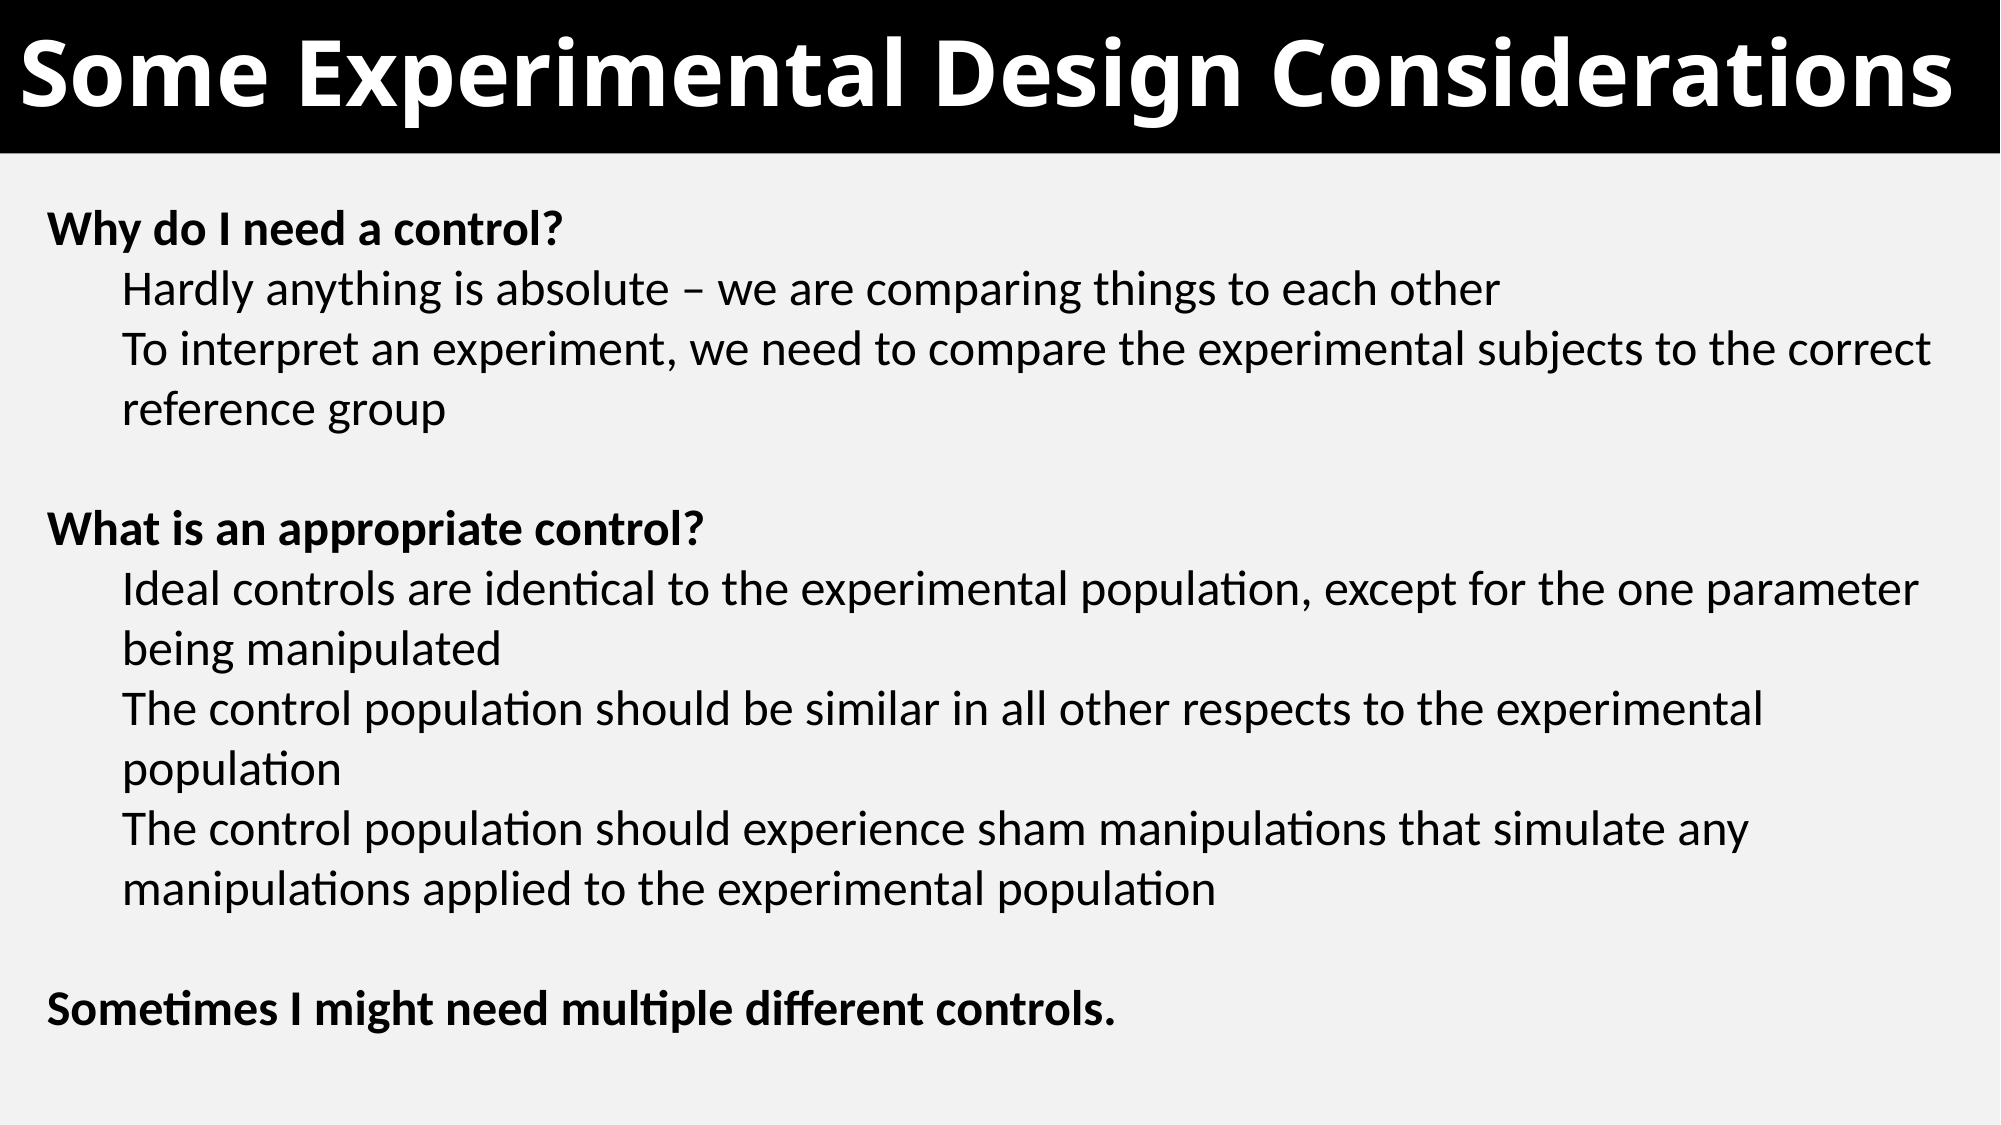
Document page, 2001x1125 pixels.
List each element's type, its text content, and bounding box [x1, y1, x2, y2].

text_box Why do I need a control? Hardly anything is absolute – we are comparing things to each other To interpret an experiment, we need to compare the experimental subjects to the correct reference group What is an appropriate control? Ideal controls are identical to the experimental population, except for the one parameter being manipulated The control population should be similar in all other respects to the experimental population The control population should experience sham manipulations that simulate any manipulations applied to the experimental population Sometimes I might need multiple different controls. [32, 188, 1968, 1044]
title Some Experimental Design Considerations [0, 0, 2000, 154]
